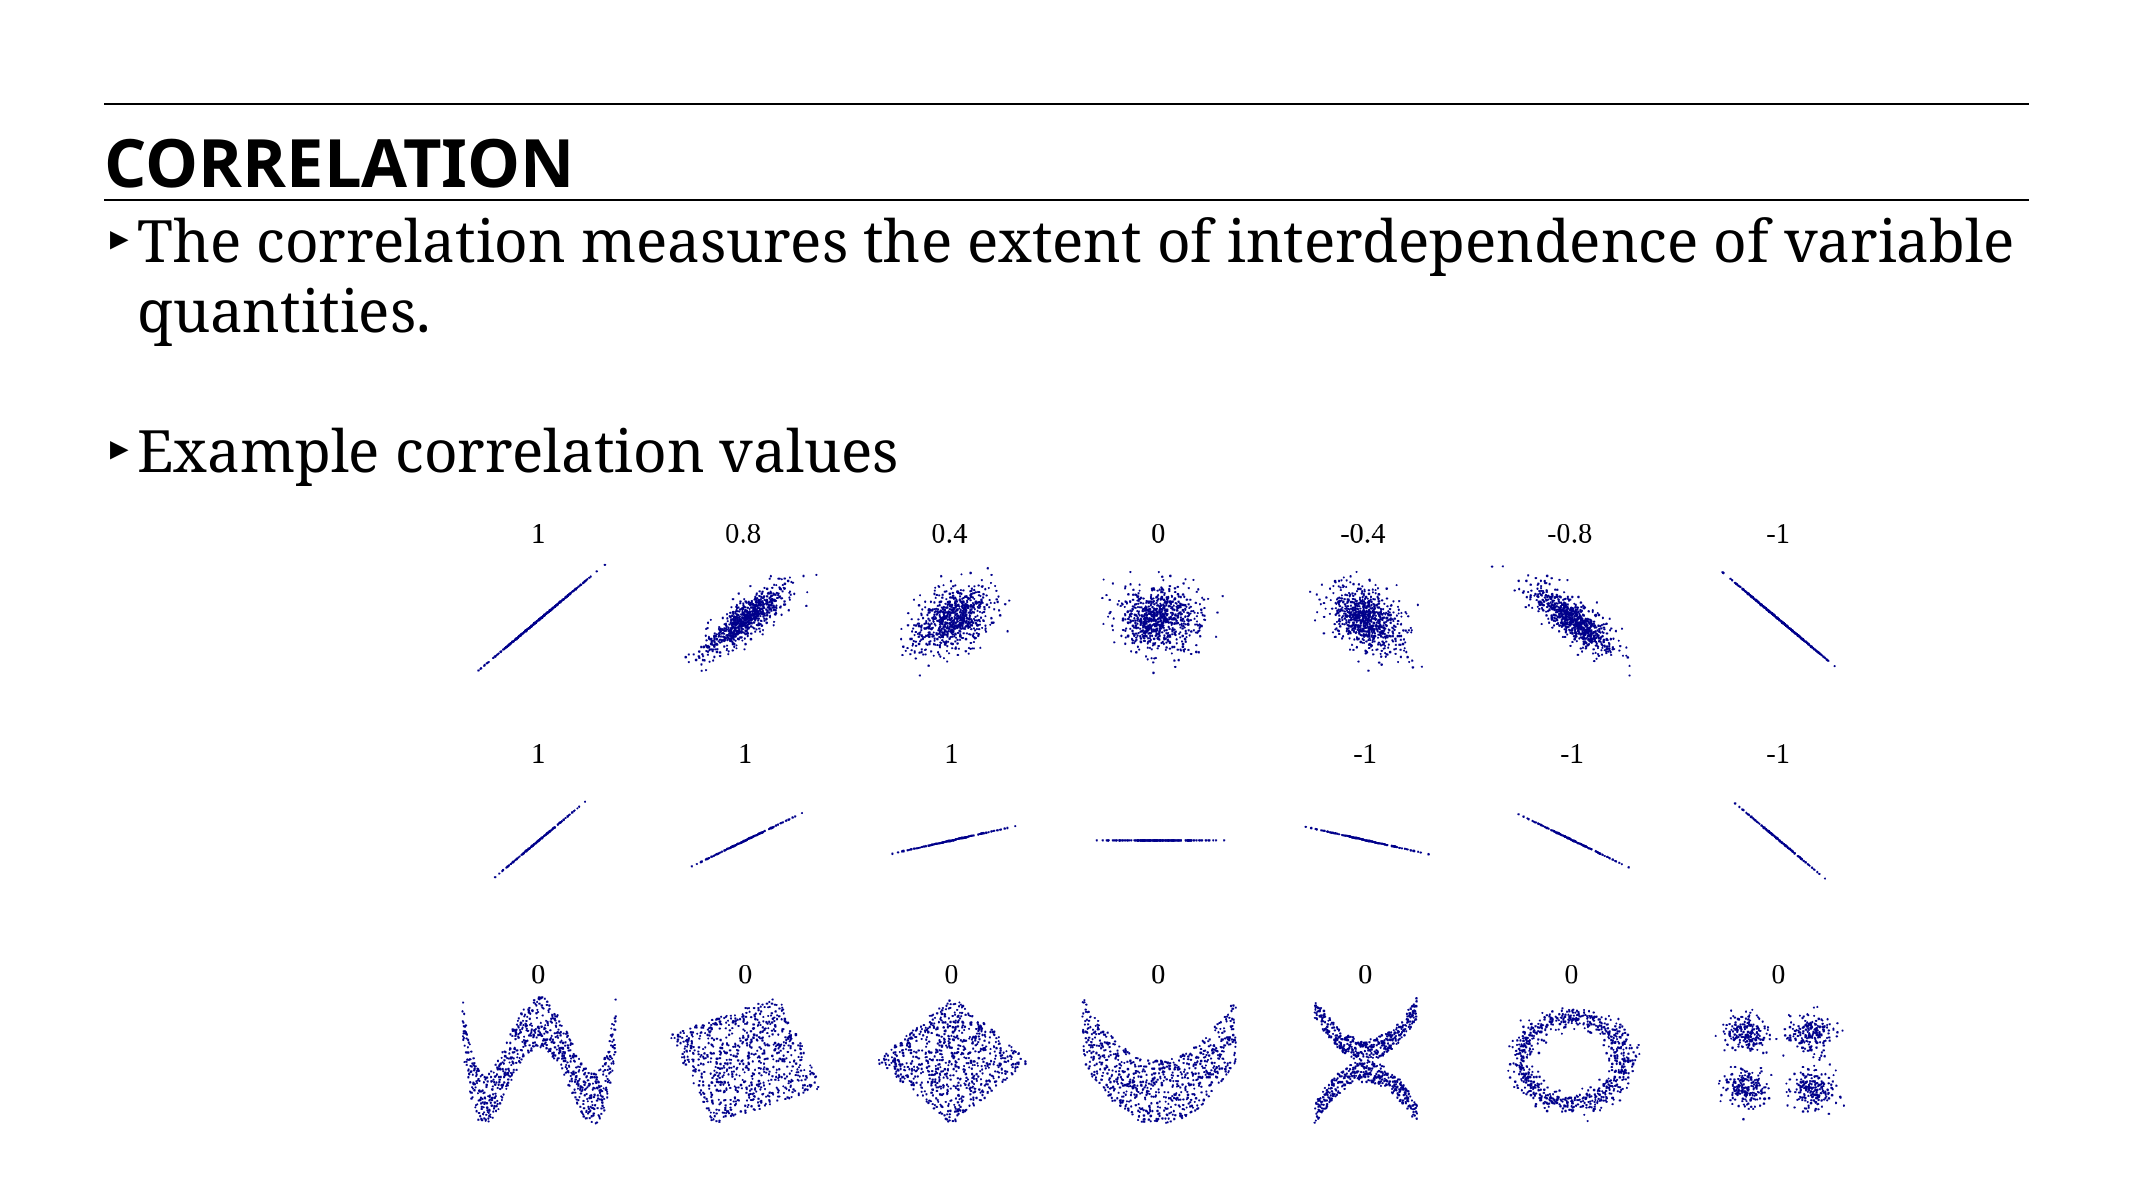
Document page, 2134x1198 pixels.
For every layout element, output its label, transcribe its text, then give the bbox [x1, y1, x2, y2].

picture [415, 509, 1862, 1170]
list The correlation measures the extent of interdependence of variable quantities. Example correlation values [104, 192, 2030, 760]
text_box CORRELATION [104, 120, 2030, 192]
